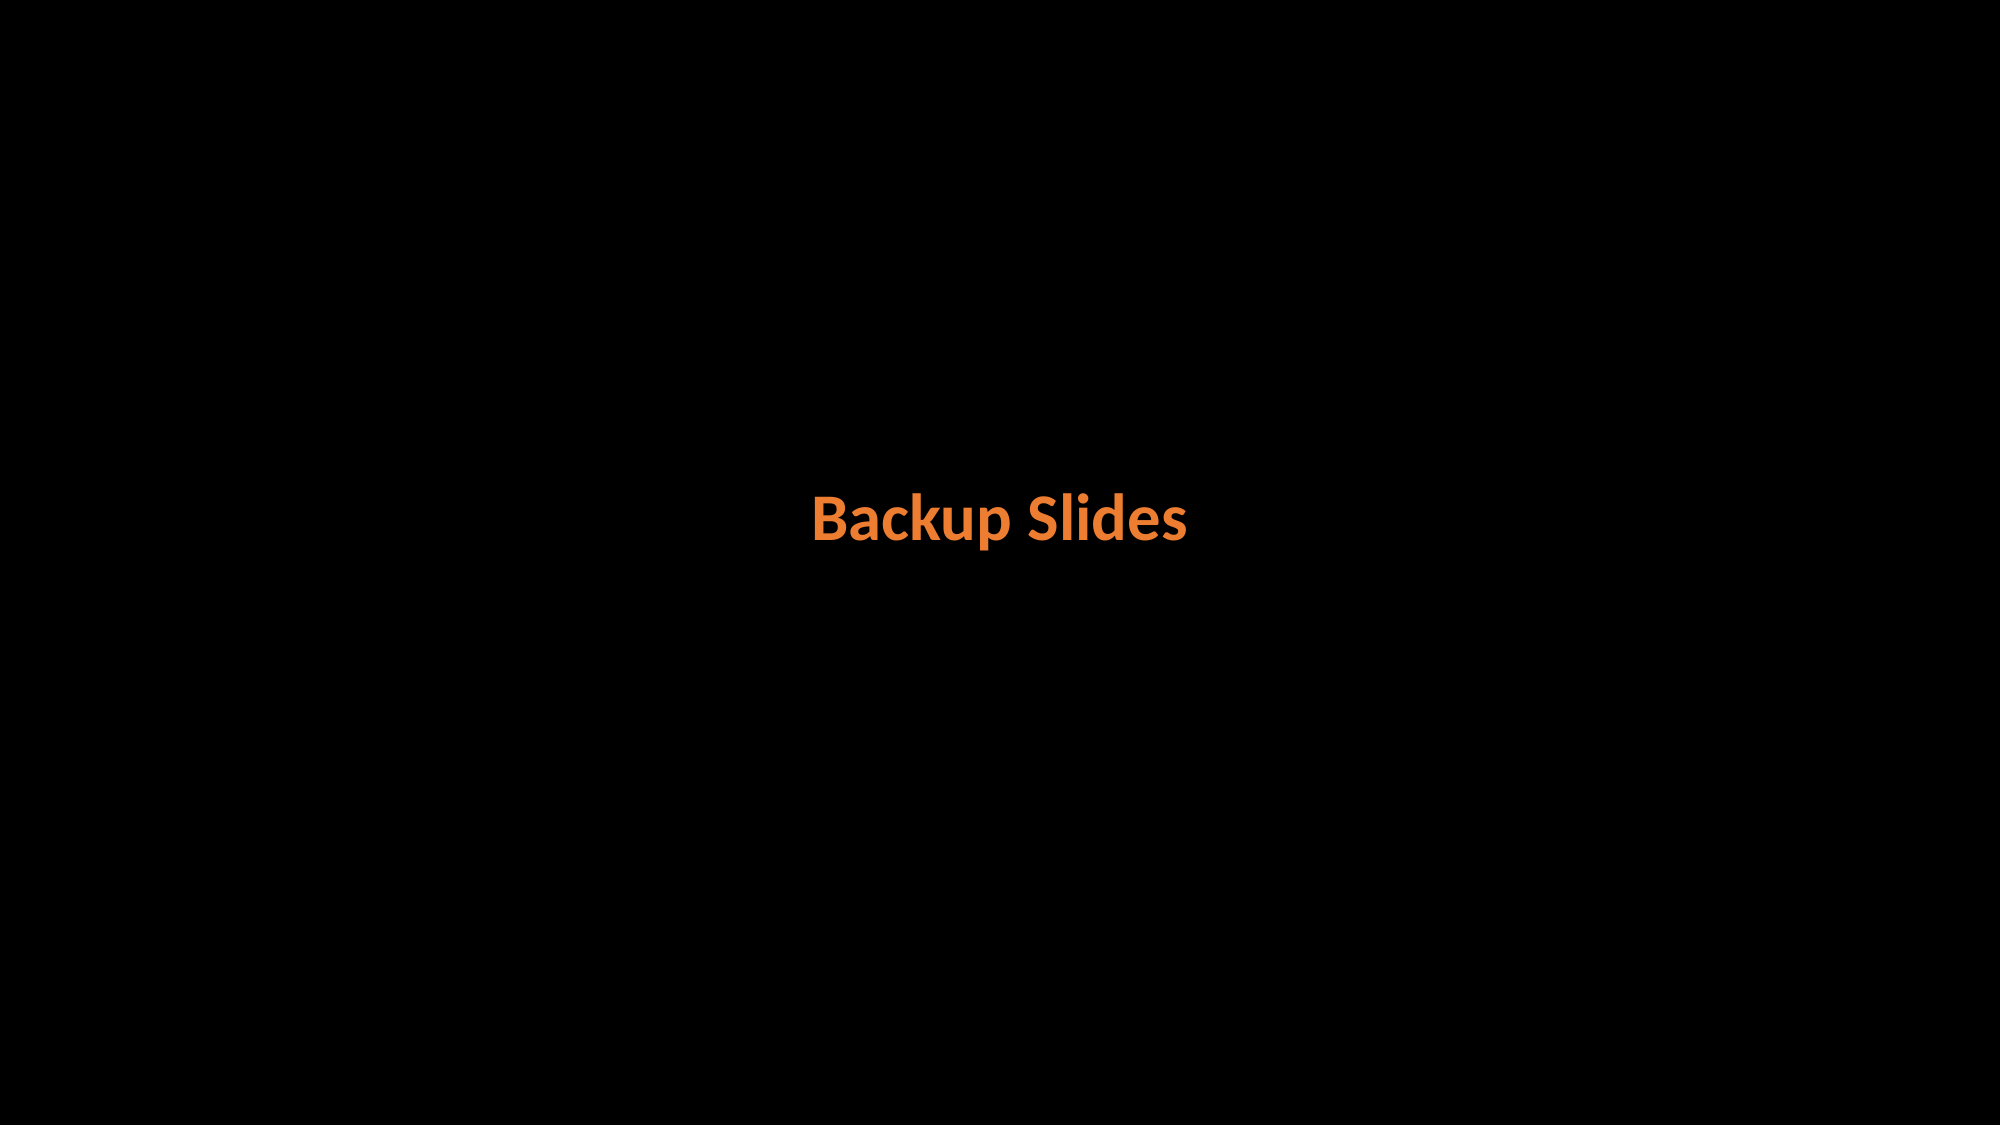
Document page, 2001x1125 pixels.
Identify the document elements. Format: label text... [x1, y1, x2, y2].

text_box Backup Slides [796, 466, 1204, 562]
